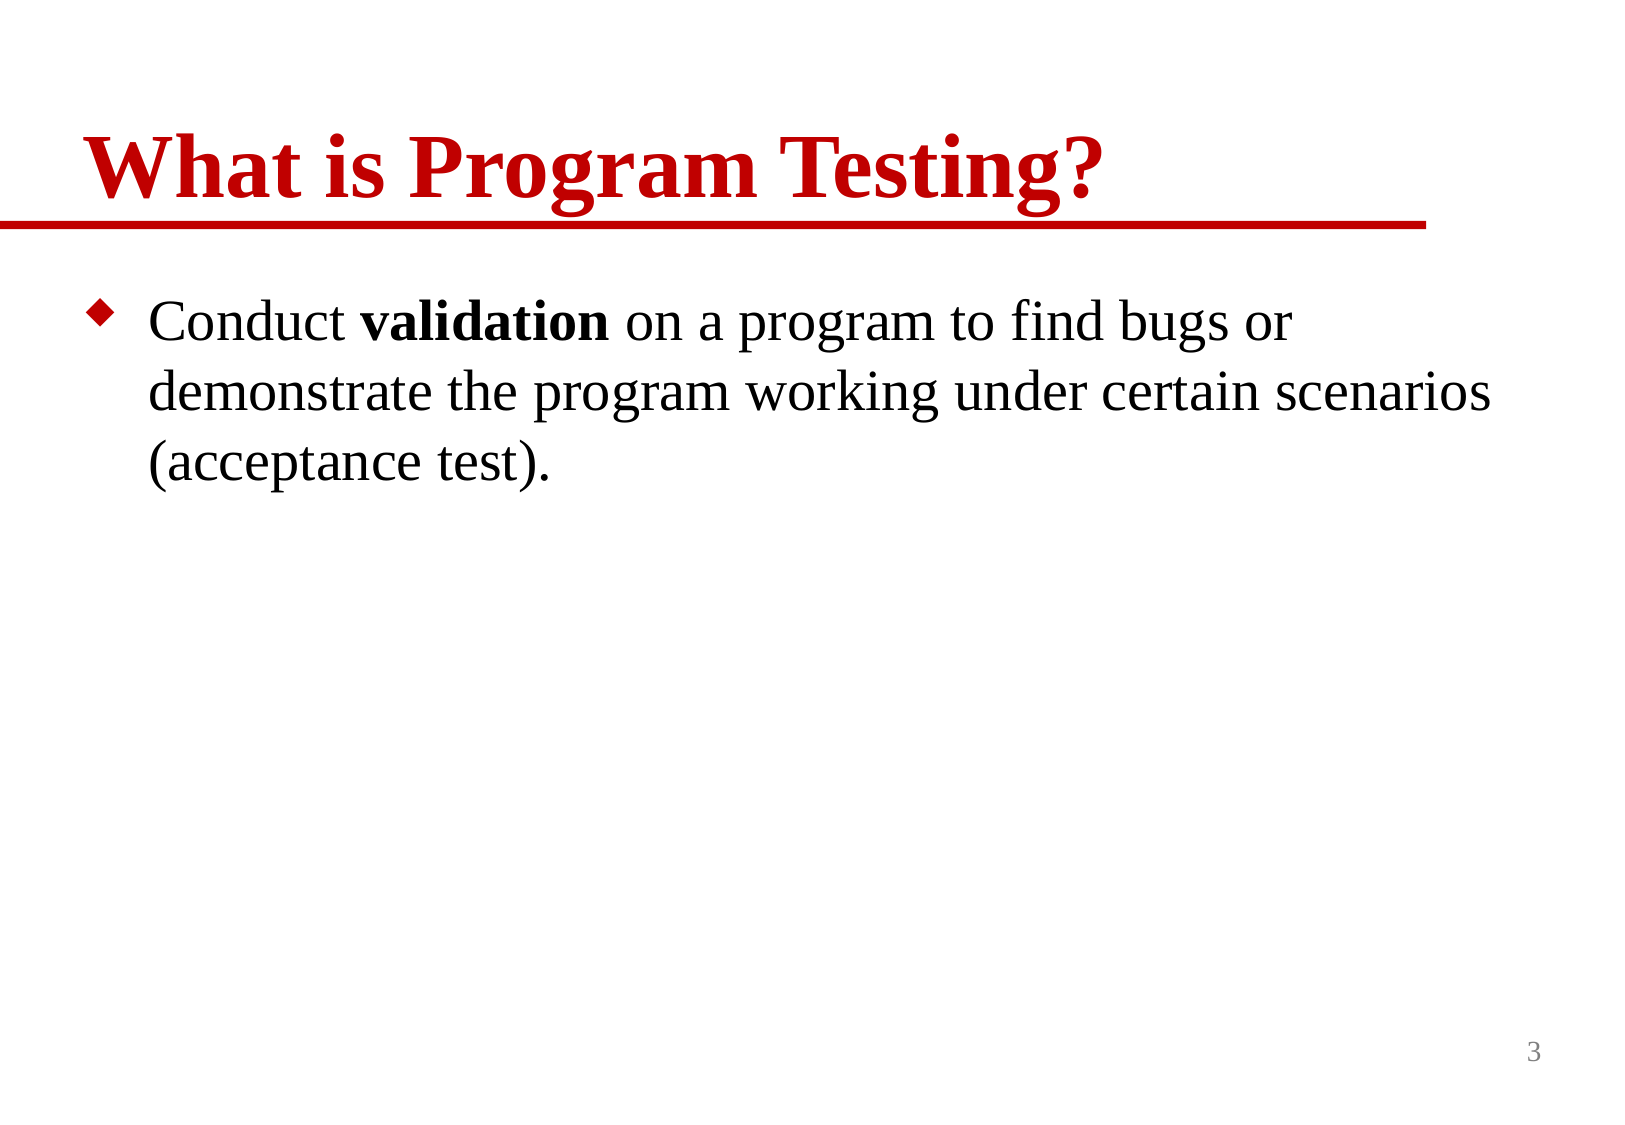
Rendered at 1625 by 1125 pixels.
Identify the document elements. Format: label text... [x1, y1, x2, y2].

title What is Program Testing? [67, 43, 1550, 225]
slide_number 3 [1218, 1012, 1557, 1088]
list Conduct validation on a program to find bugs or demonstrate the program working under certain scenarios (acceptance test). [67, 275, 1550, 1088]
